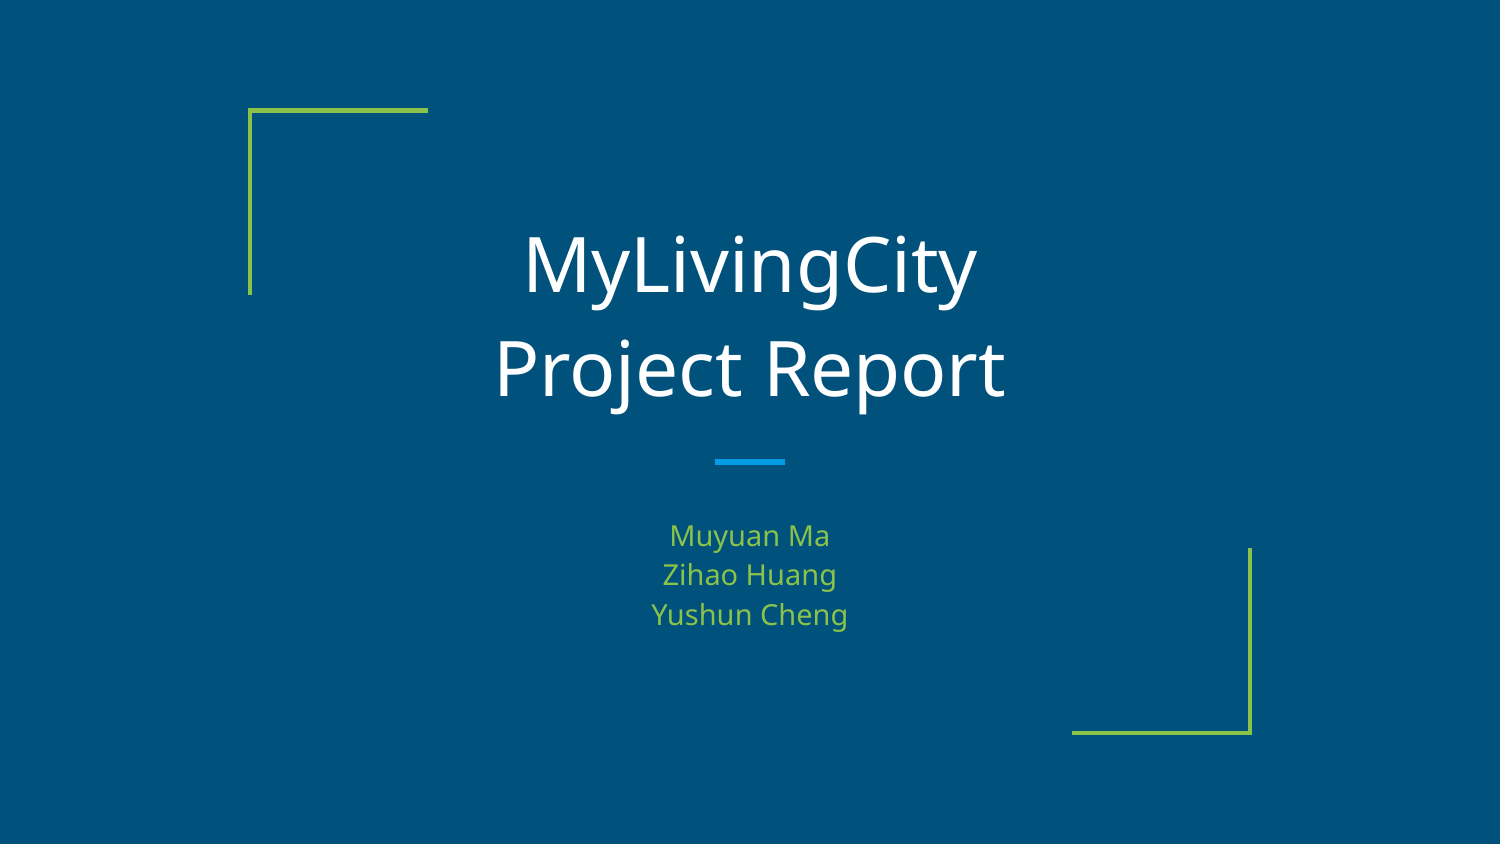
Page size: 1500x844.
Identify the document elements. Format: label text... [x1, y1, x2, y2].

subtitle Muyuan Ma Zihao Huang Yushun Cheng [275, 500, 1225, 650]
title MyLivingCity Project Report [275, 195, 1225, 435]
